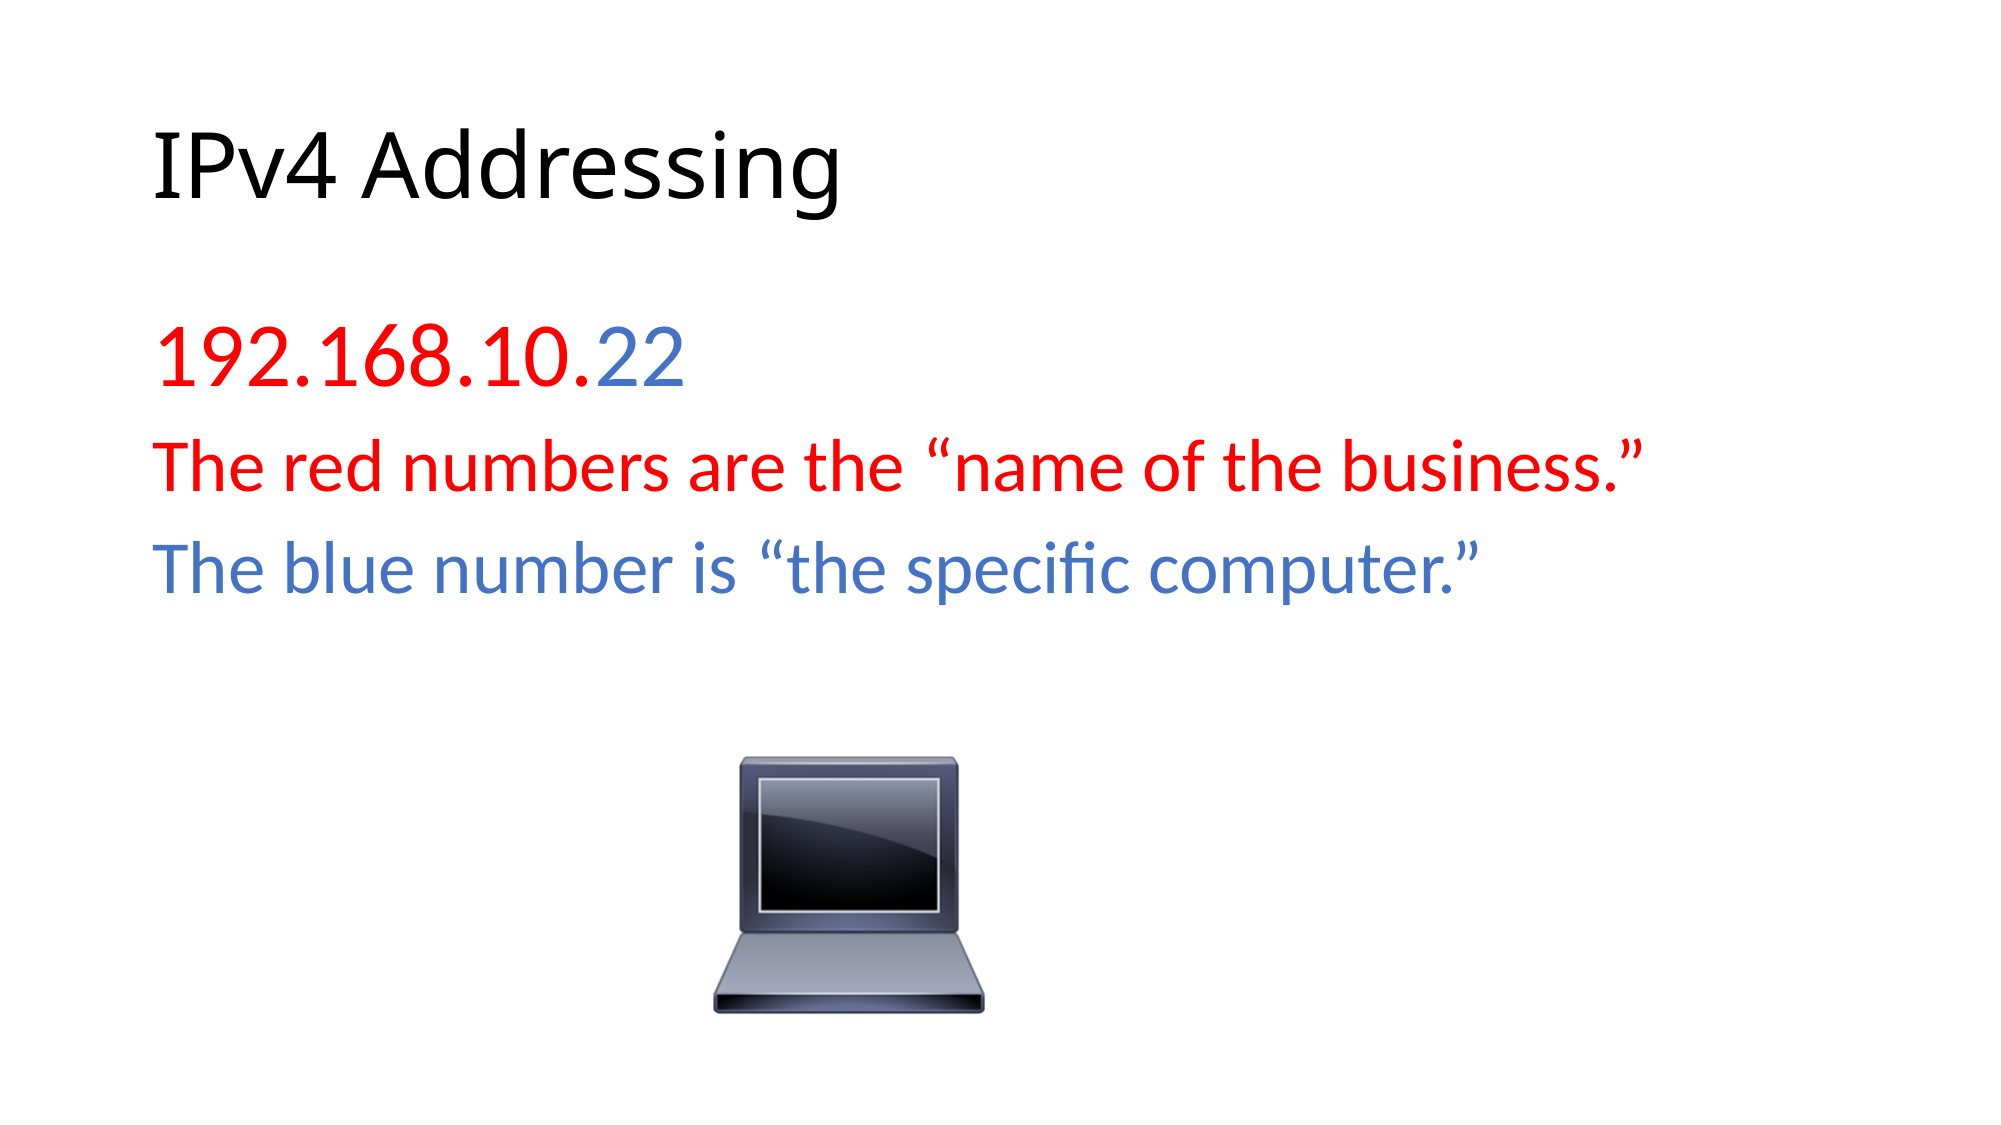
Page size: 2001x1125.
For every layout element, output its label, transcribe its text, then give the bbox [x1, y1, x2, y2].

title IPv4 Addressing [137, 59, 1863, 278]
list 192.168.10.22 The red numbers are the “name of the business.” The blue number is “the specific computer.” [137, 299, 1863, 1014]
picture [697, 733, 1000, 1036]
